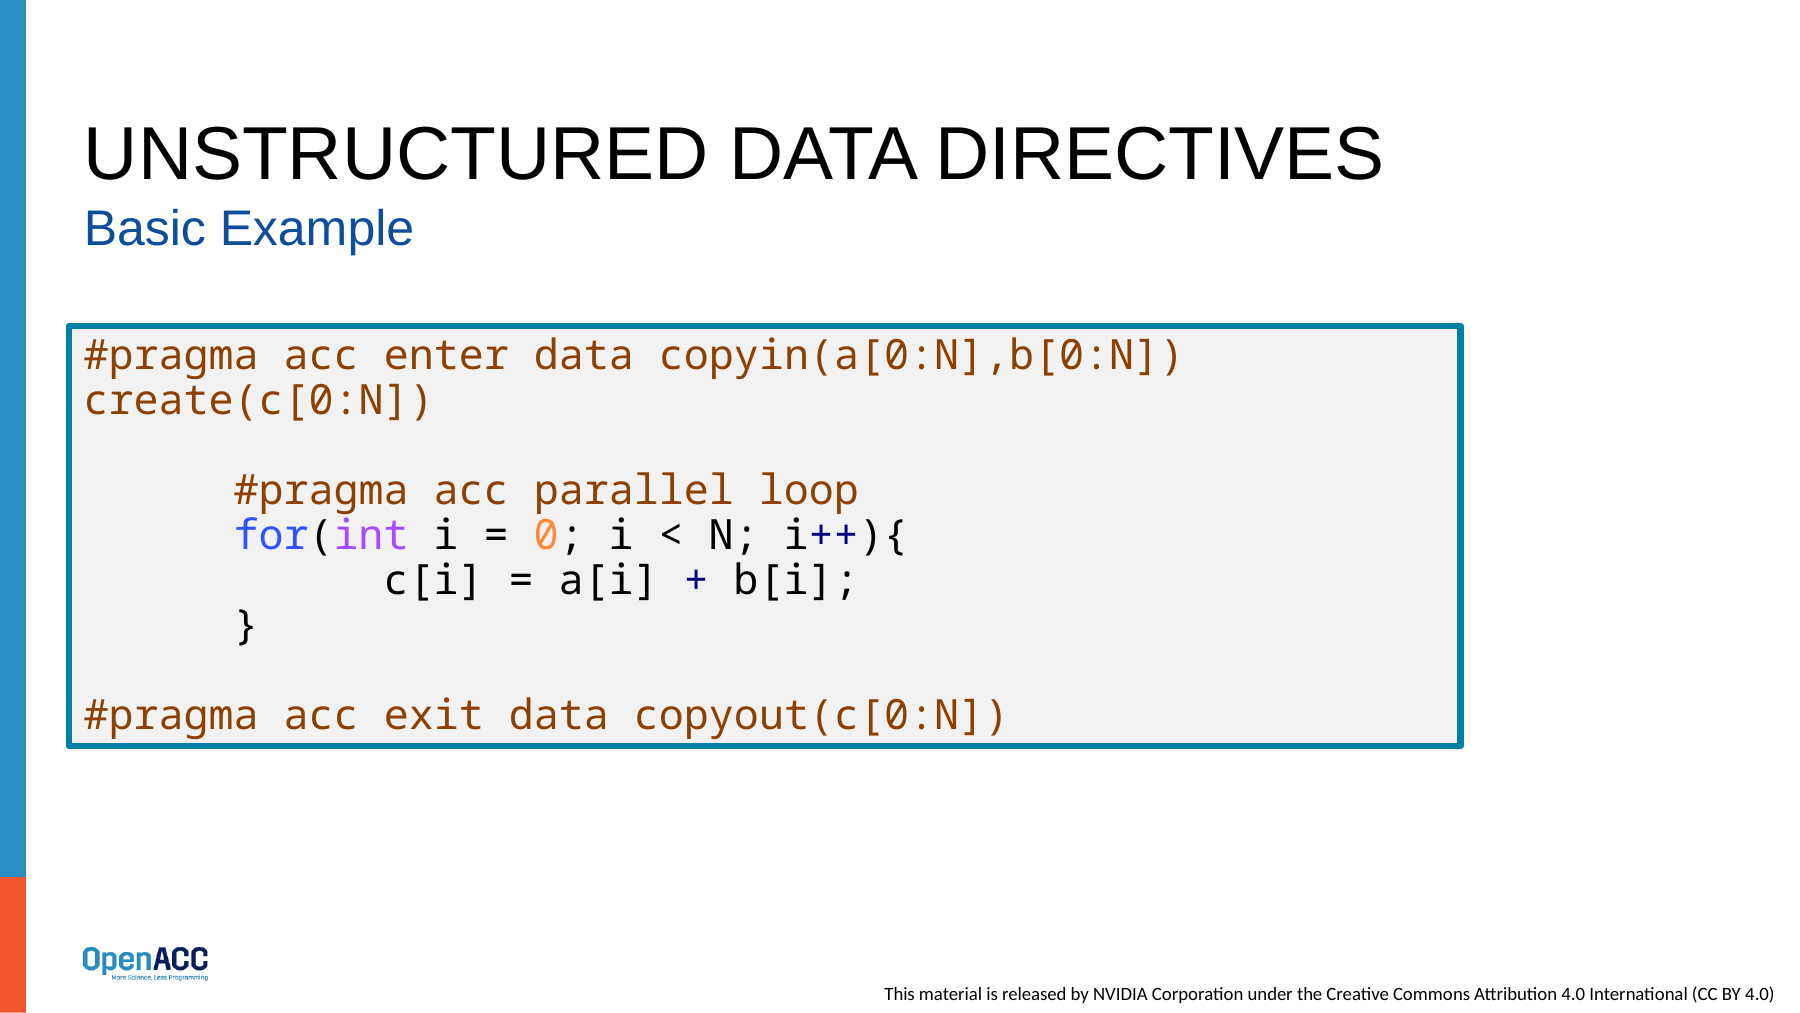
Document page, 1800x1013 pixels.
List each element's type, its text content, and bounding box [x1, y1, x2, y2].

list Basic Example [68, 194, 1706, 282]
picture [81, 946, 208, 981]
text_box #pragma acc enter data copyin(a[0:N],b[0:N]) create(c[0:N]) #pragma acc parallel loop for(int i = 0; i < N; i++){ c[i] = a[i] + b[i]; } #pragma acc exit data copyout(c[0:N]) [67, 324, 1463, 748]
title unStructured data Directives [68, 106, 1706, 194]
